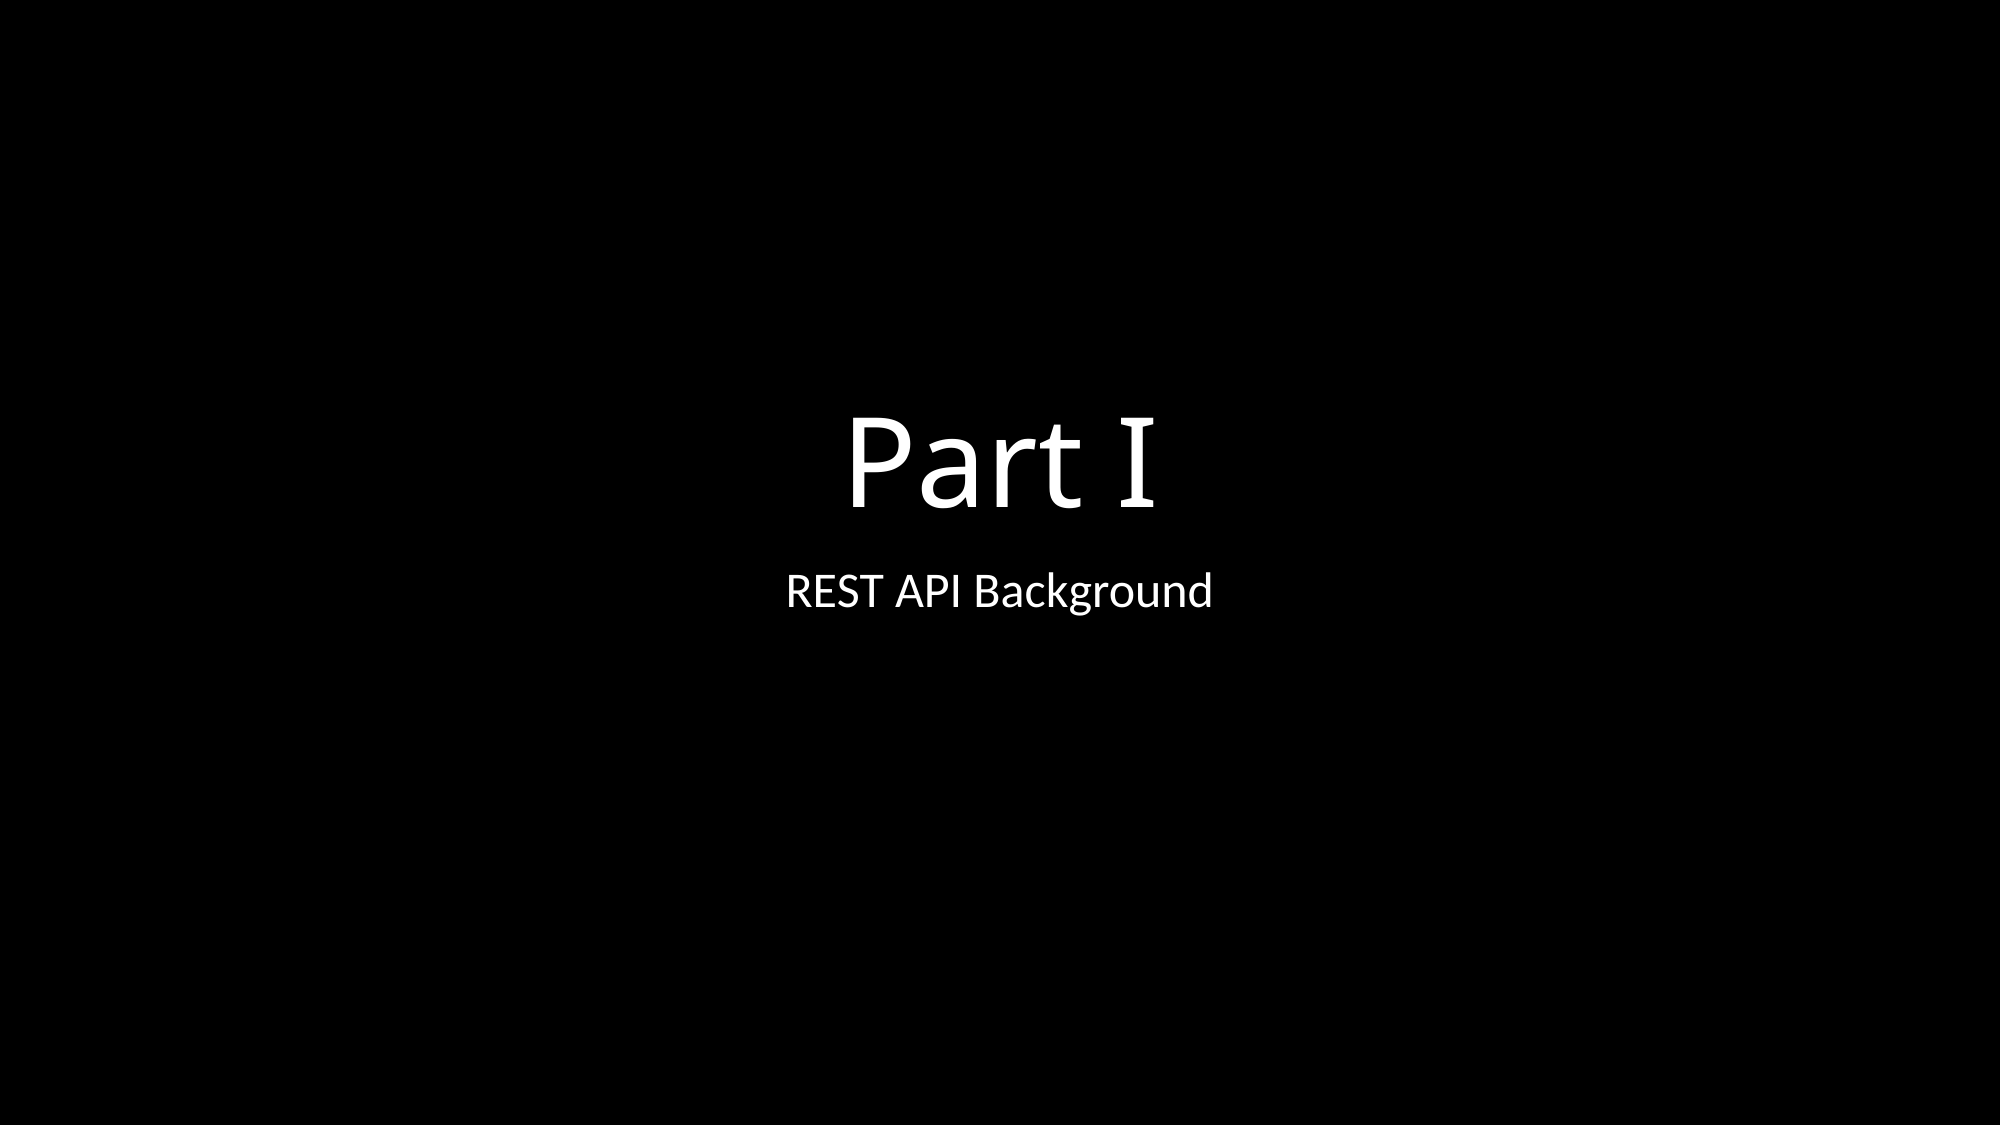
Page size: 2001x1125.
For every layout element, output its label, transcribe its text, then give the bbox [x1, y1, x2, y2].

subtitle REST API Background [249, 556, 1750, 829]
title Part I [249, 149, 1750, 542]
